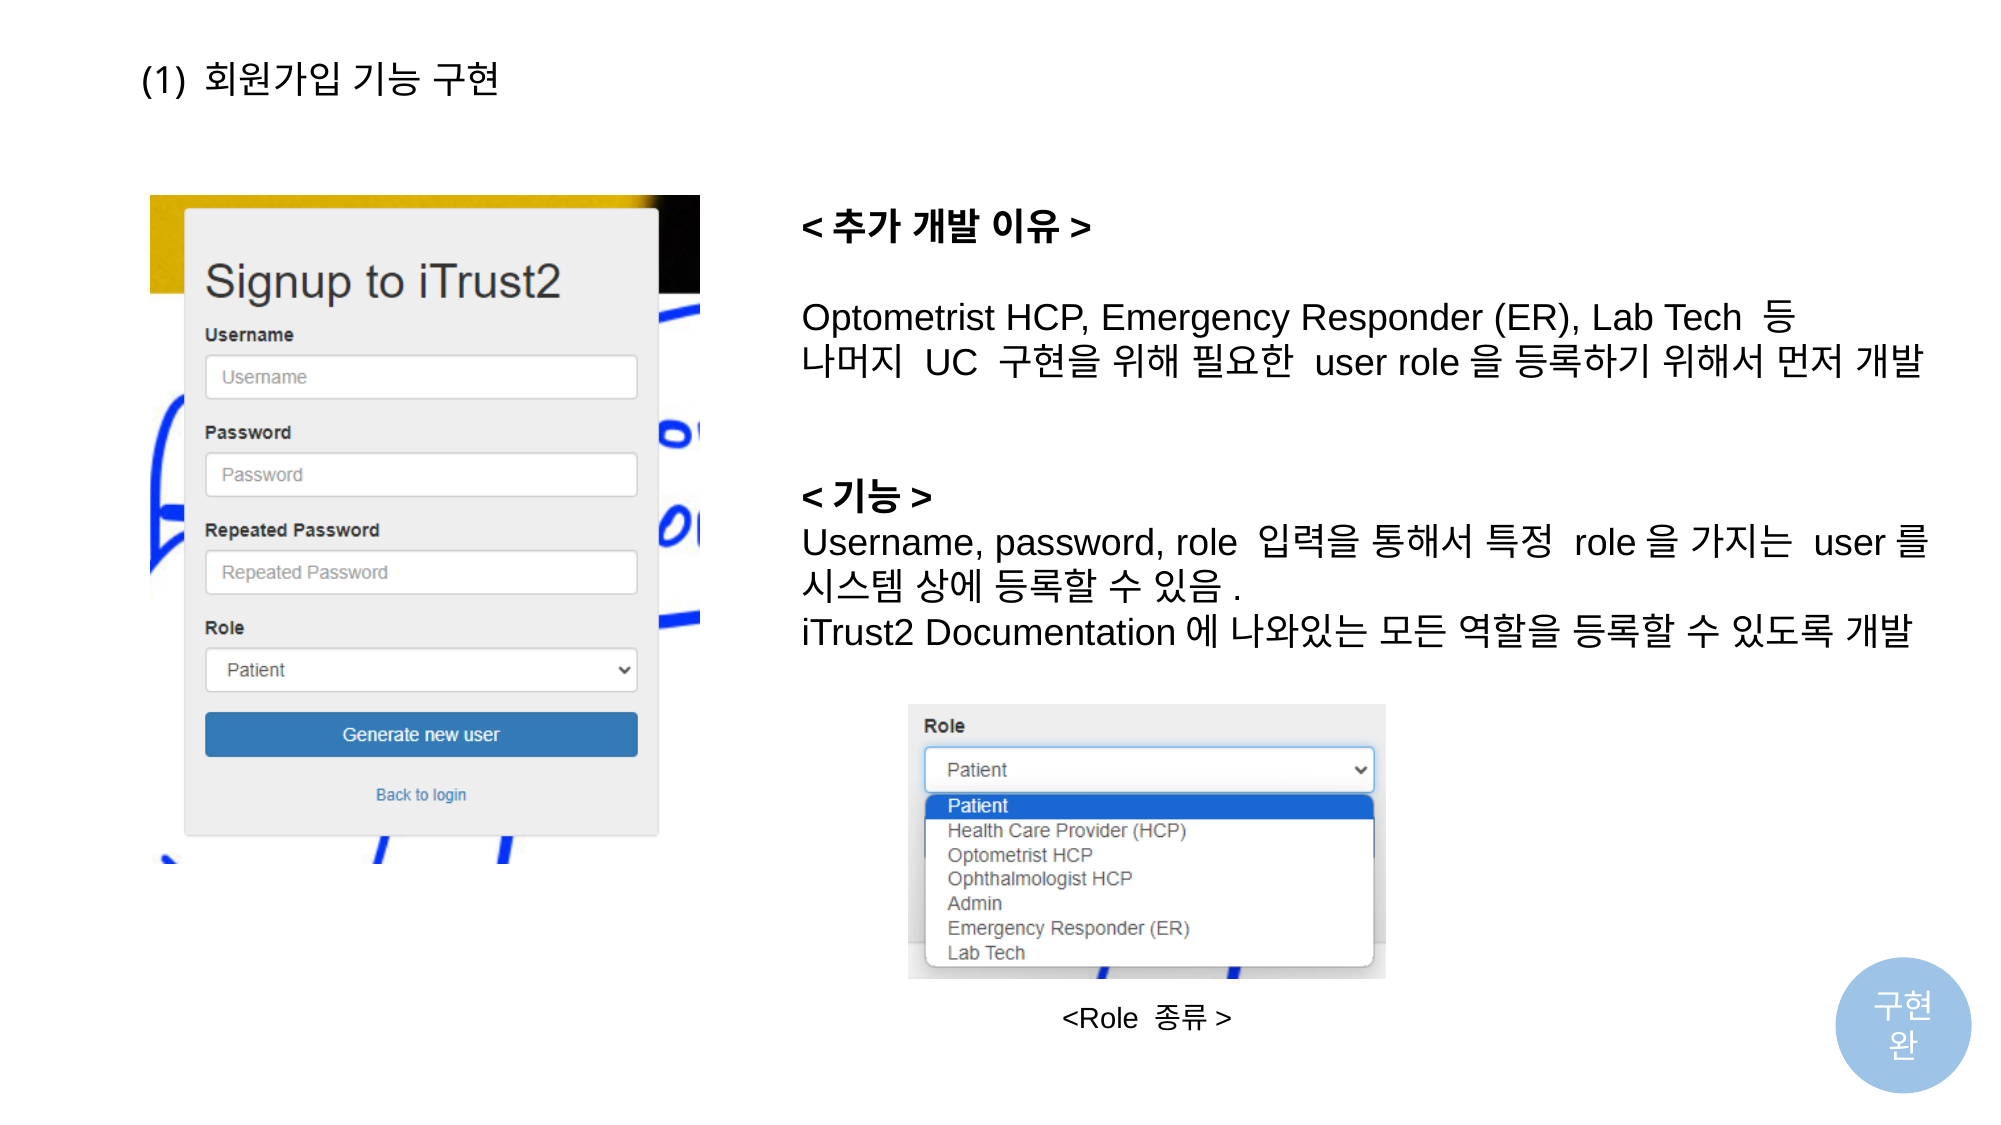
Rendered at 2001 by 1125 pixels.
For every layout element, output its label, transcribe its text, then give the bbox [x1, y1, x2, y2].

text_box <Role 종류> [891, 991, 1404, 1042]
picture [908, 704, 1386, 979]
text_box 구현 완 [1834, 956, 1973, 1095]
picture [150, 195, 700, 864]
text_box <추가 개발 이유> Optometrist HCP, Emergency Responder (ER), Lab Tech 등 나머지 UC 구현을 위해 필요한 user role을 등록하기 위해서 먼저 개발 <기능> Username, password, role 입력을 통해서 특정 role을 가지는 user를 시스템 상에 등록할 수 있음. iTrust2 Documentation에 나와있는 모든 역할을 등록할 수 있도록 개발 [786, 195, 1945, 661]
text_box (1) 회원가입 기능 구현 [127, 48, 717, 109]
